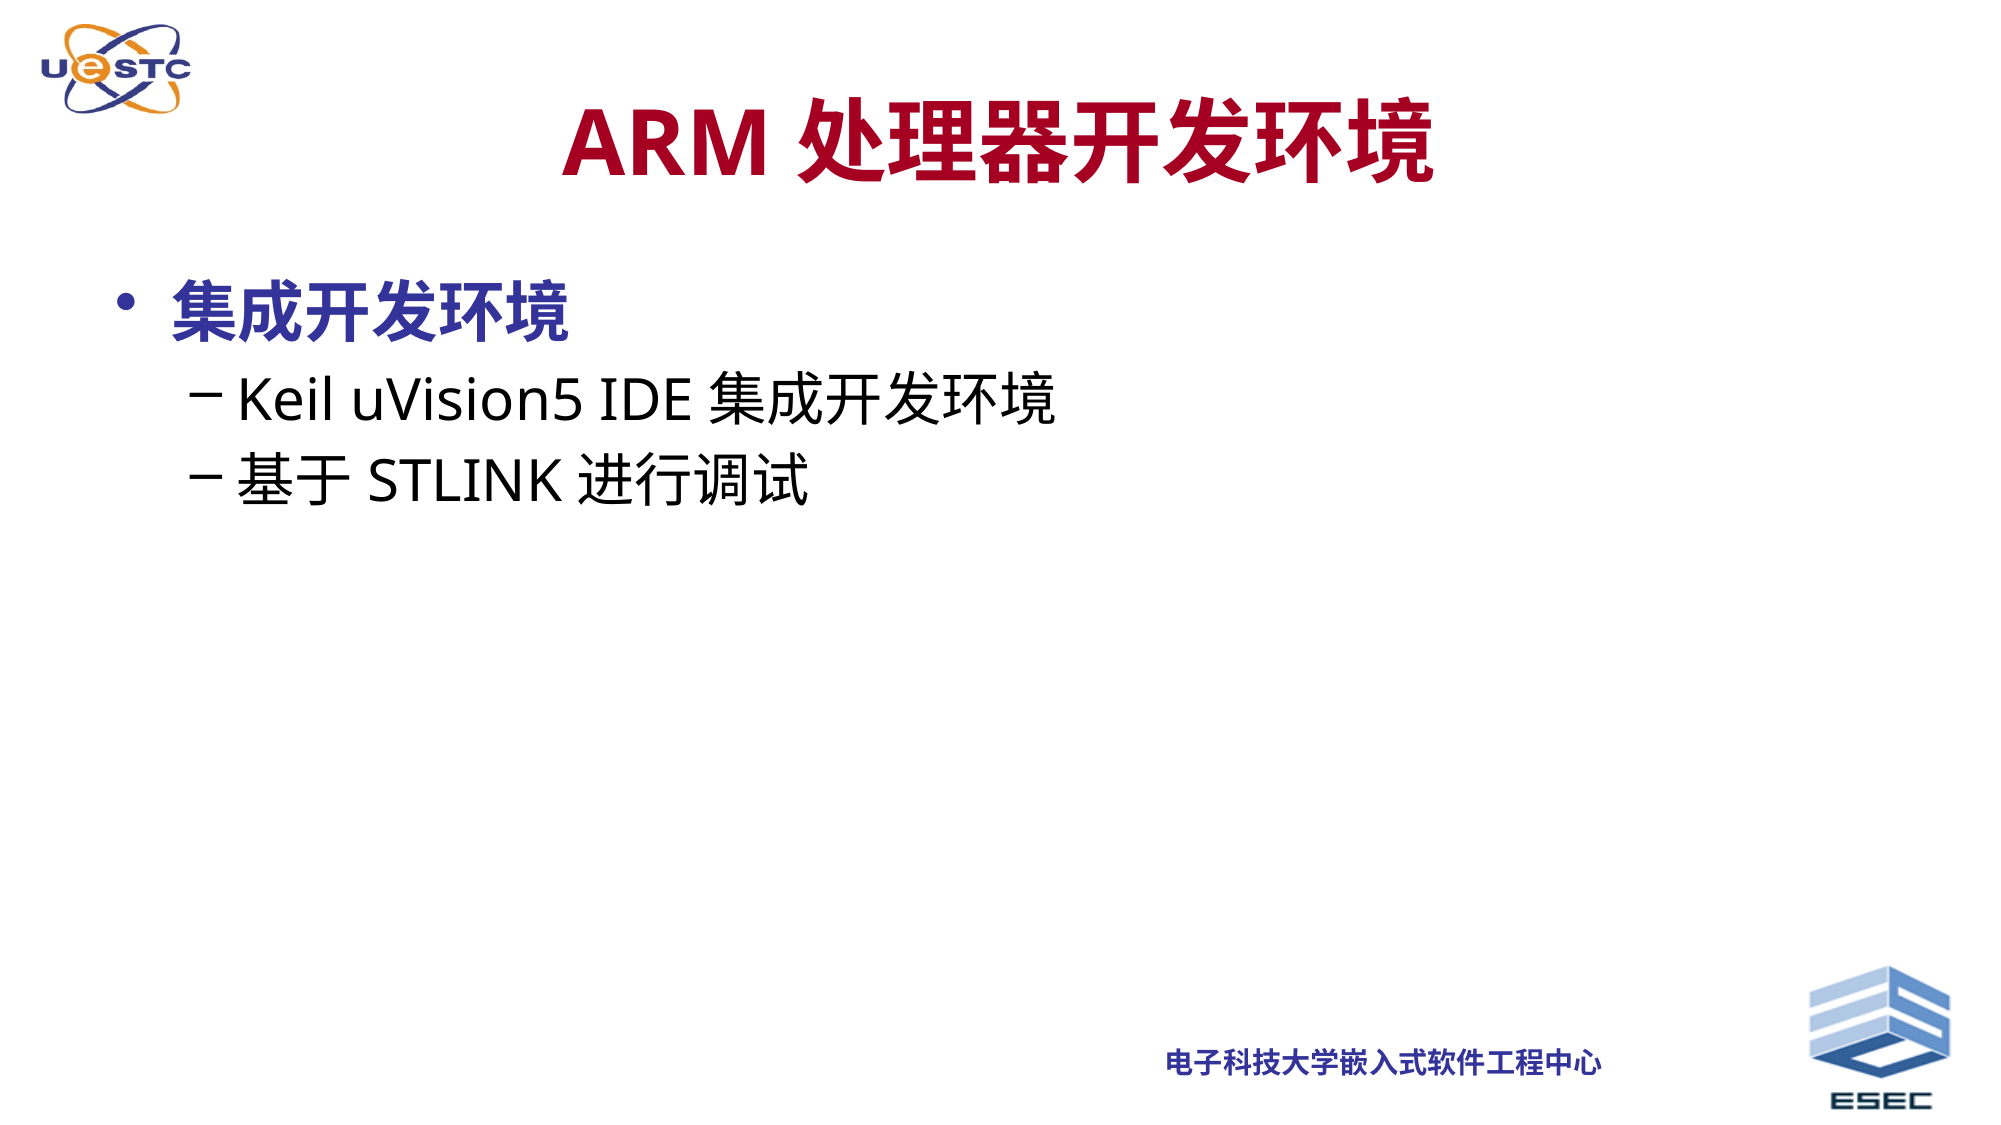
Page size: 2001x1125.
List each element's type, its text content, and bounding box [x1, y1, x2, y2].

picture [33, 24, 200, 116]
title ARM处理器开发环境 [99, 44, 1901, 233]
picture [1766, 949, 2000, 1125]
list 集成开发环境 Keil uVision5 IDE集成开发环境 基于STLINK进行调试 [99, 262, 1901, 1006]
